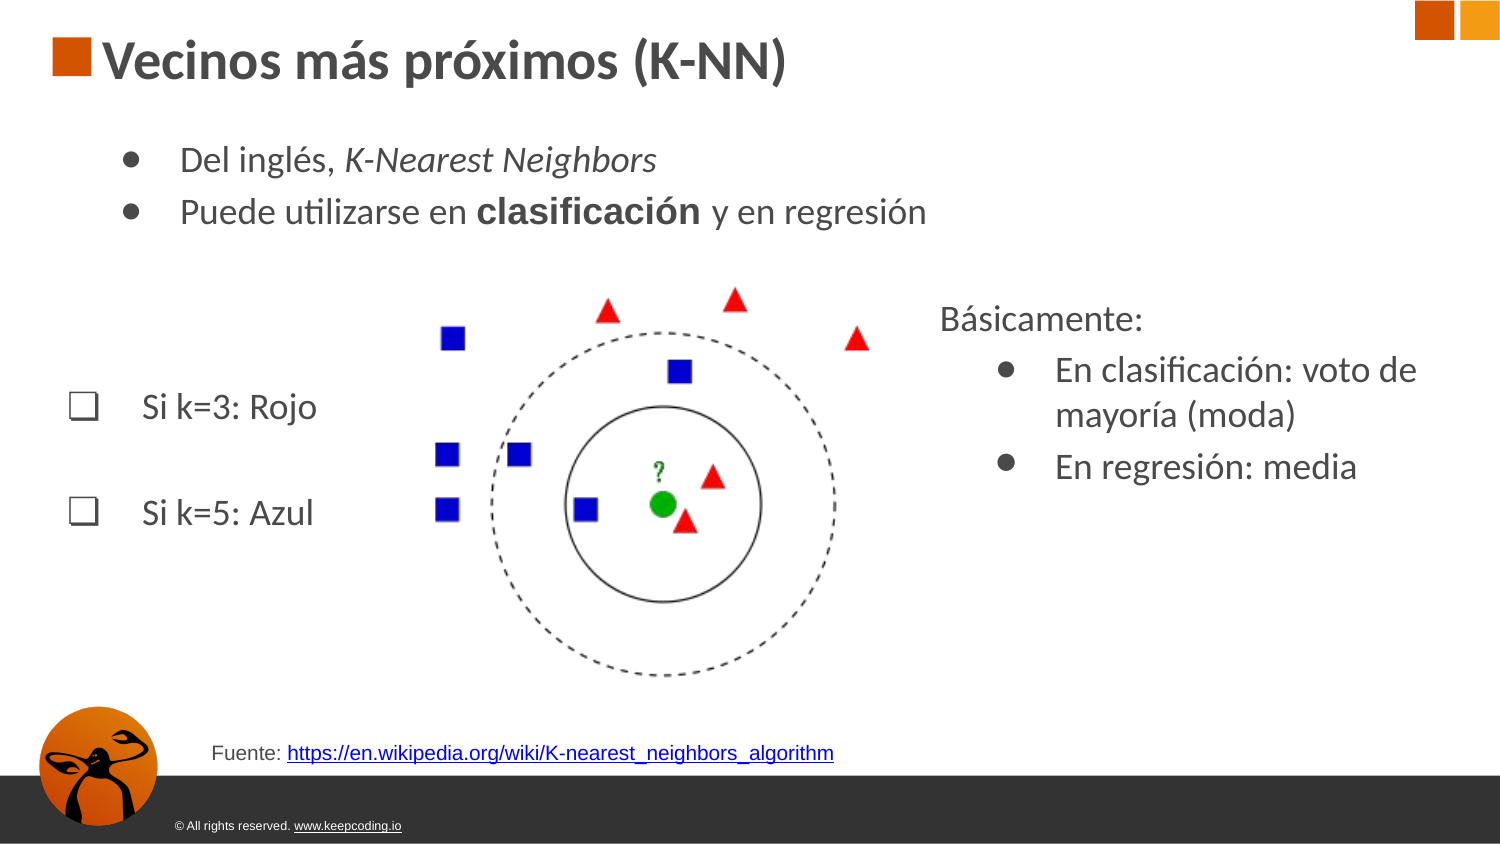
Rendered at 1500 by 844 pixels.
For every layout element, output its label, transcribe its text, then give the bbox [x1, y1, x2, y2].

title Vecinos más próximos (K-NN) [100, 21, 857, 126]
text_box Del inglés, K-Nearest Neighbors Puede utilizarse en clasiﬁcación y en regresión Si k=3: Rojo Si k=5: Azul [65, 126, 1035, 533]
text_box Básicamente: En clasificación: voto de mayoría (moda) En regresión: media [940, 285, 1475, 532]
text_box Fuente: https://en.wikipedia.org/wiki/K-nearest_neighbors_algorithm [209, 737, 849, 765]
picture [0, 674, 246, 844]
text_box © All rights reserved. www.keepcoding.io [172, 816, 409, 834]
text_box [434, 533, 871, 679]
